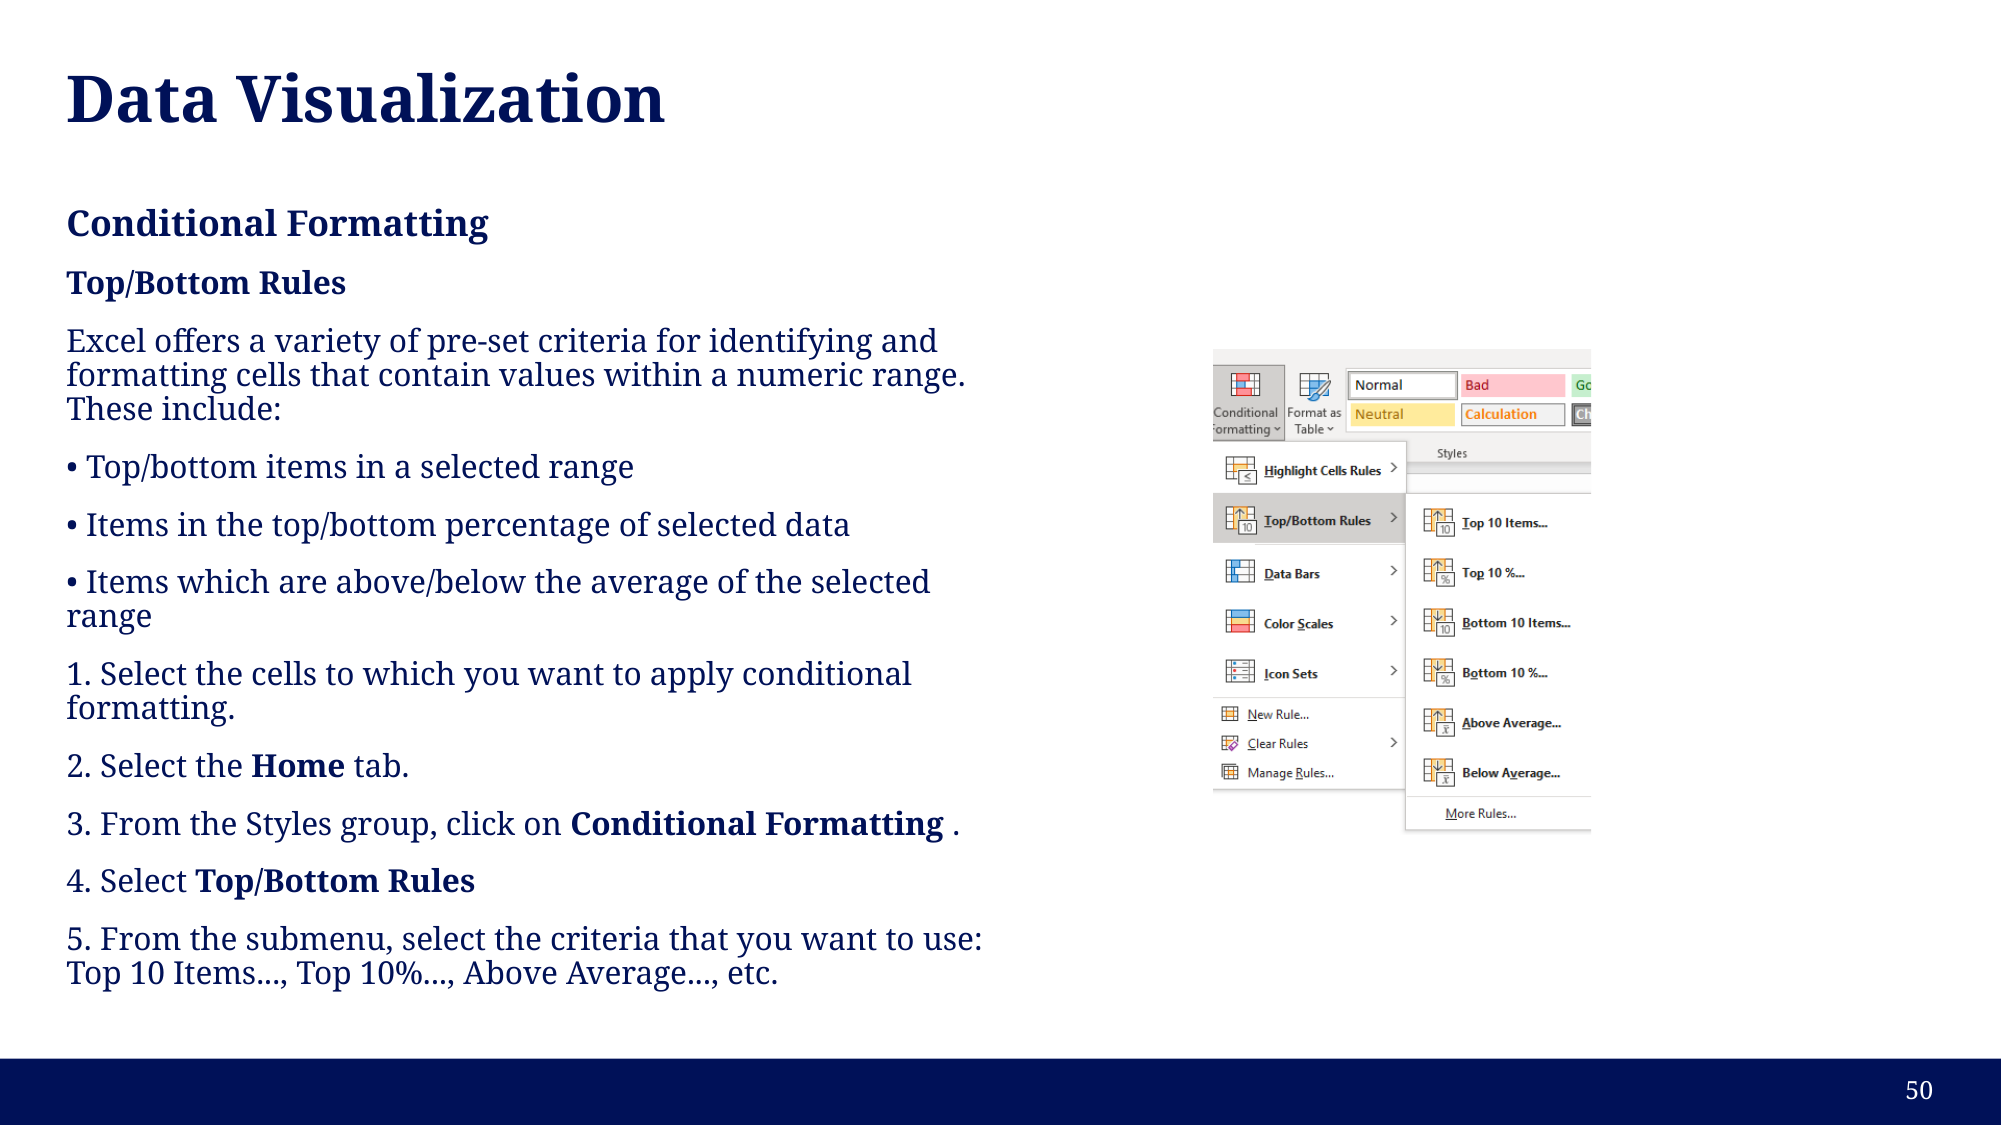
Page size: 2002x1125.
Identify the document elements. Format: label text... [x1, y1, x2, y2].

title Data Visualization [66, 66, 1935, 138]
list Conditional Formatting Top/Bottom Rules Excel offers a variety of pre-set criteria for identifying and formatting cells that contain values within a numeric range. These include: • Top/bottom items in a selected range • Items in the top/bottom percentage of selected data • Items which are above/below the average of the selected range 1. Select the cells to which you want to apply conditional formatting. 2. Select the Home tab. 3. From the Styles group, click on Conditional Formatting . 4. Select Top/Bottom Rules 5. From the submenu, select the criteria that you want to use: Top 10 Items..., Top 10%..., Above Average..., etc. [66, 205, 1001, 993]
picture [1212, 349, 1592, 835]
slide_number 50 [1498, 1061, 1949, 1122]
